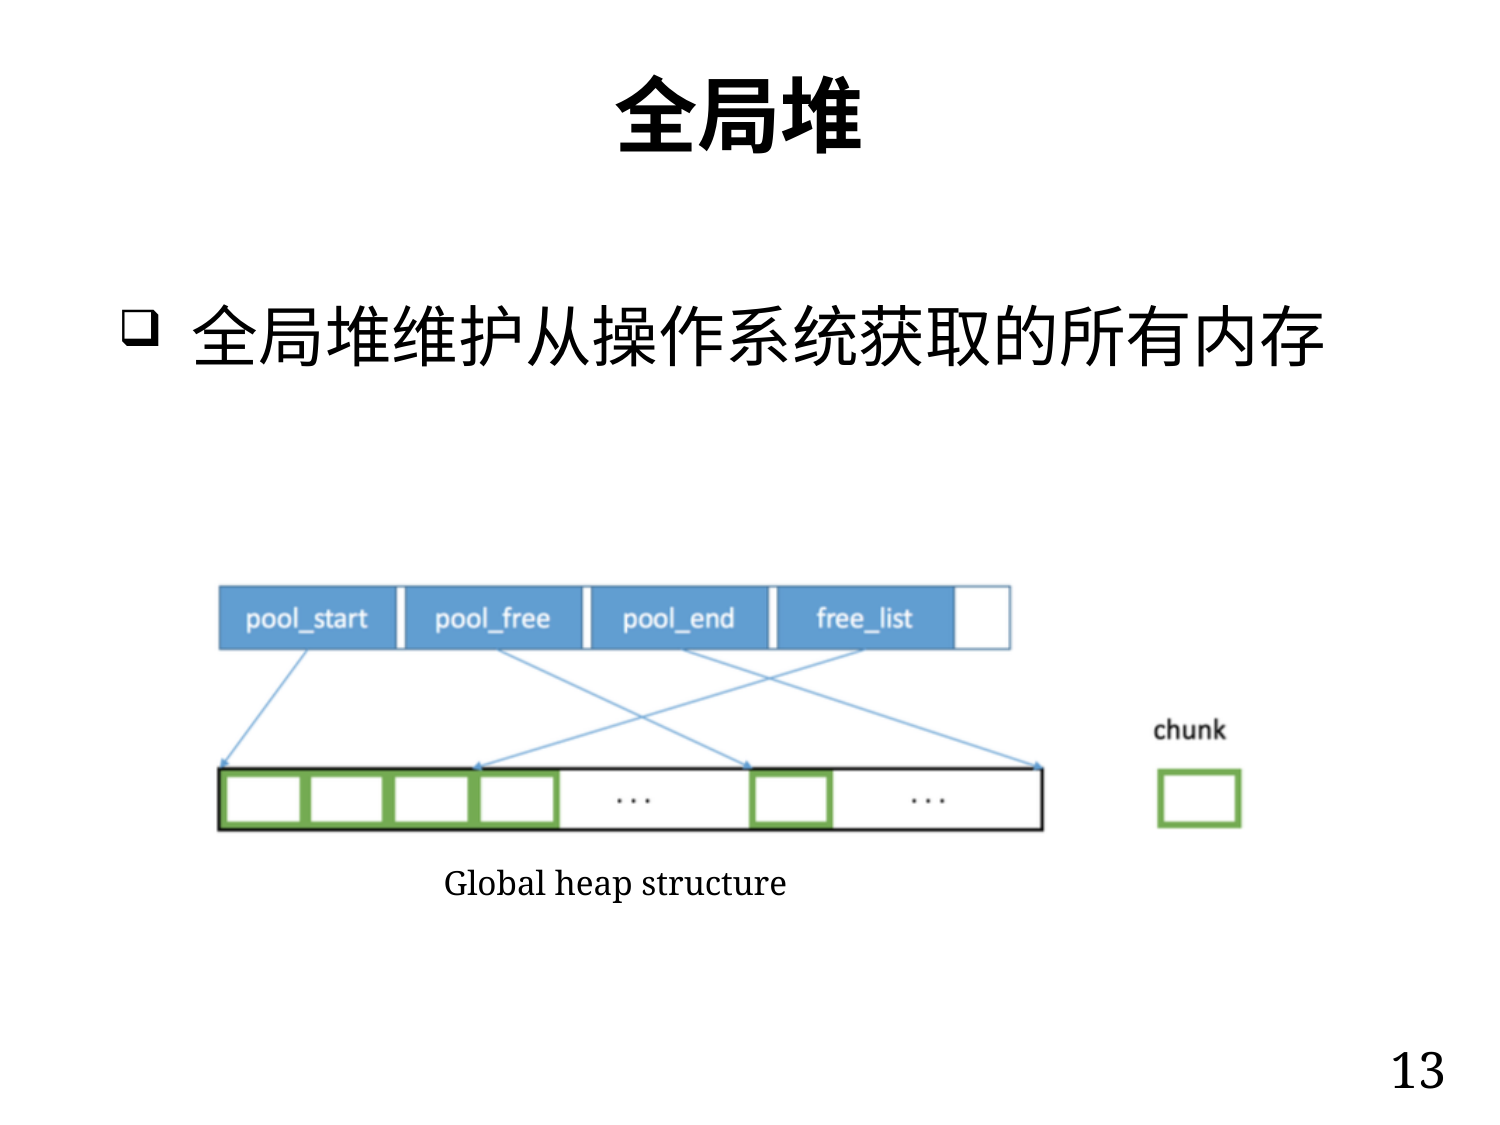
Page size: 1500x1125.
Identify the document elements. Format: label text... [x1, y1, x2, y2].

slide_number 13 [1059, 1042, 1462, 1103]
picture [190, 553, 1298, 866]
list 全局堆维护从操作系统获取的所有内存 [103, 287, 1481, 1014]
title 全局堆 [30, 36, 1449, 202]
text_box Global heap structure [428, 866, 803, 910]
